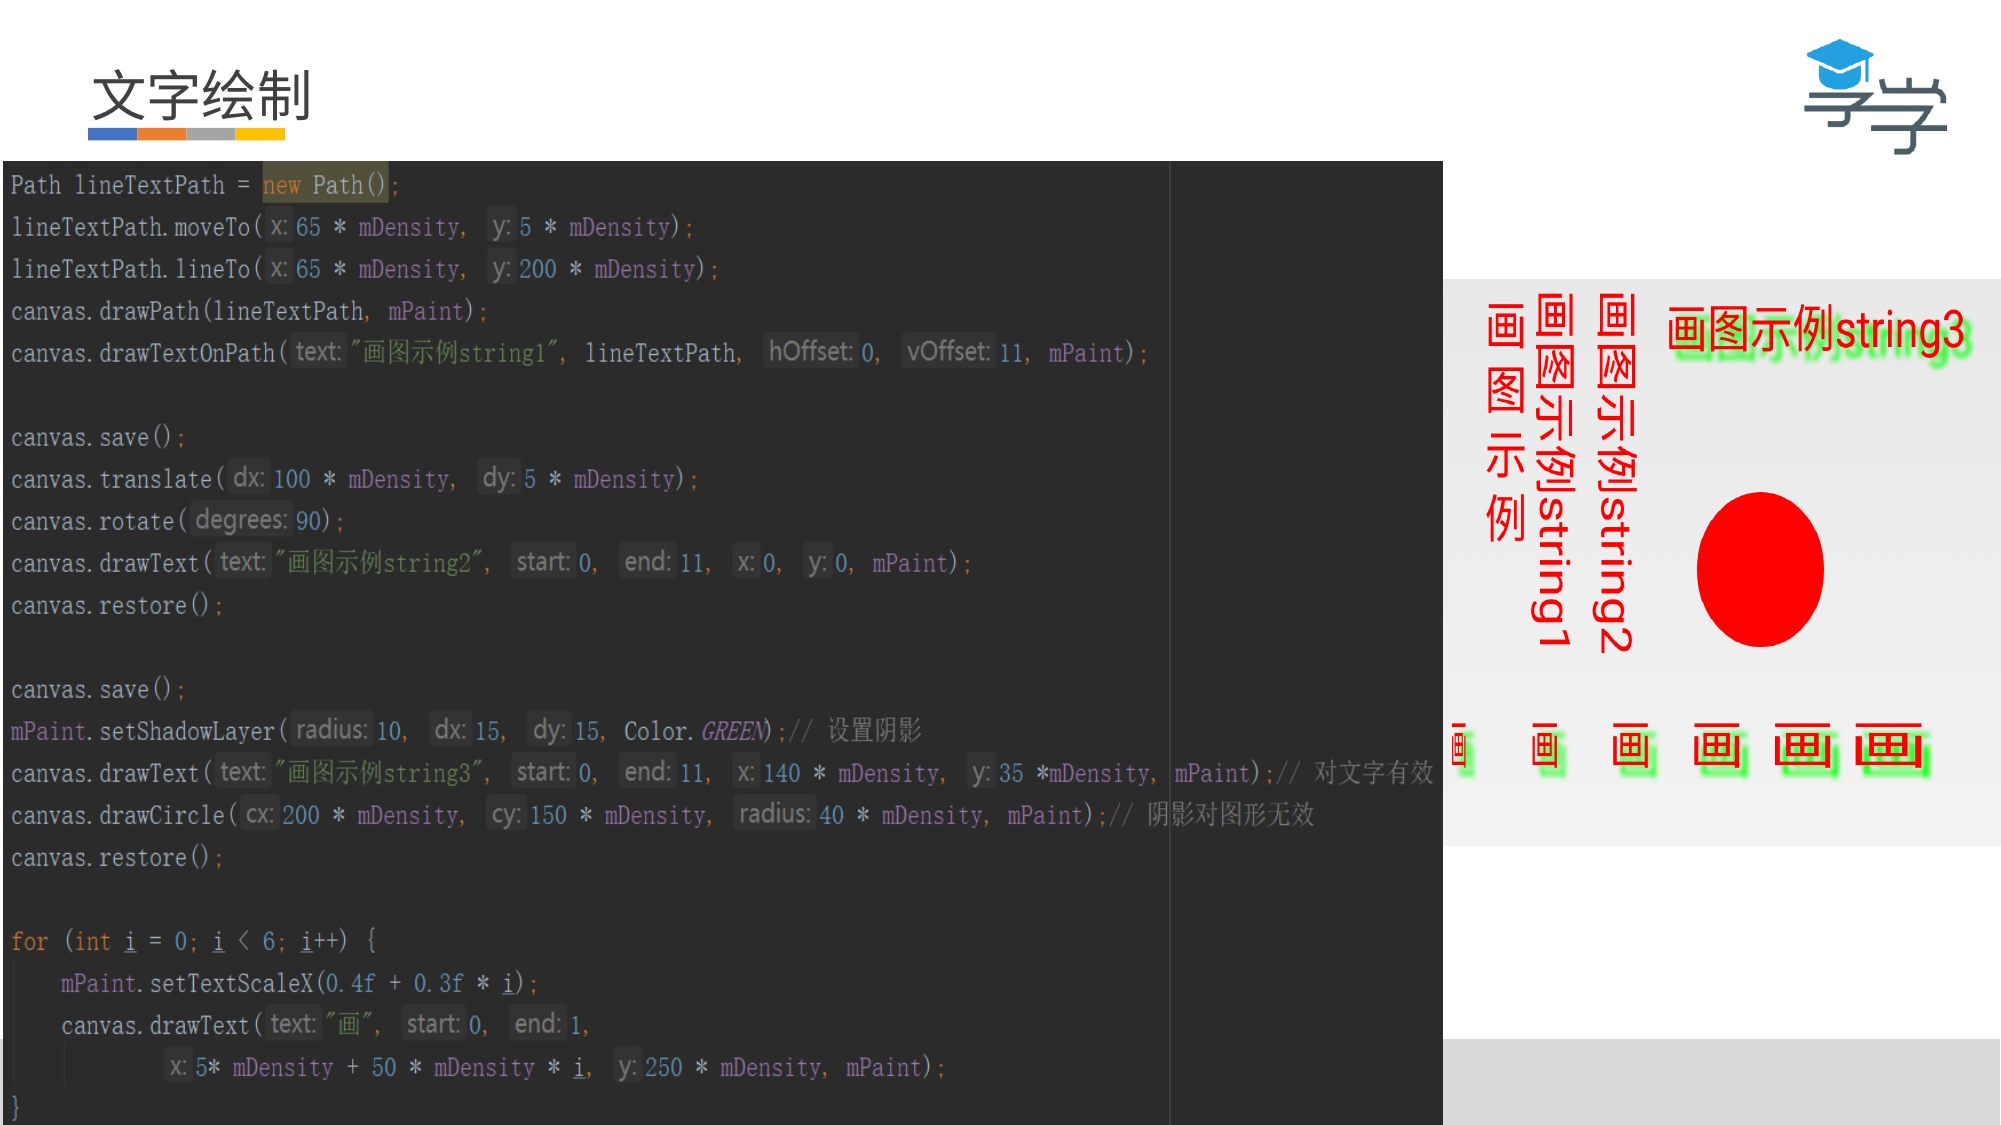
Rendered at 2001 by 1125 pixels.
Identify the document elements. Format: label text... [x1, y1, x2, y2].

picture [1799, 20, 1952, 173]
picture [3, 161, 2001, 1125]
text_box 文字绘制 [91, 60, 781, 128]
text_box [88, 127, 285, 141]
